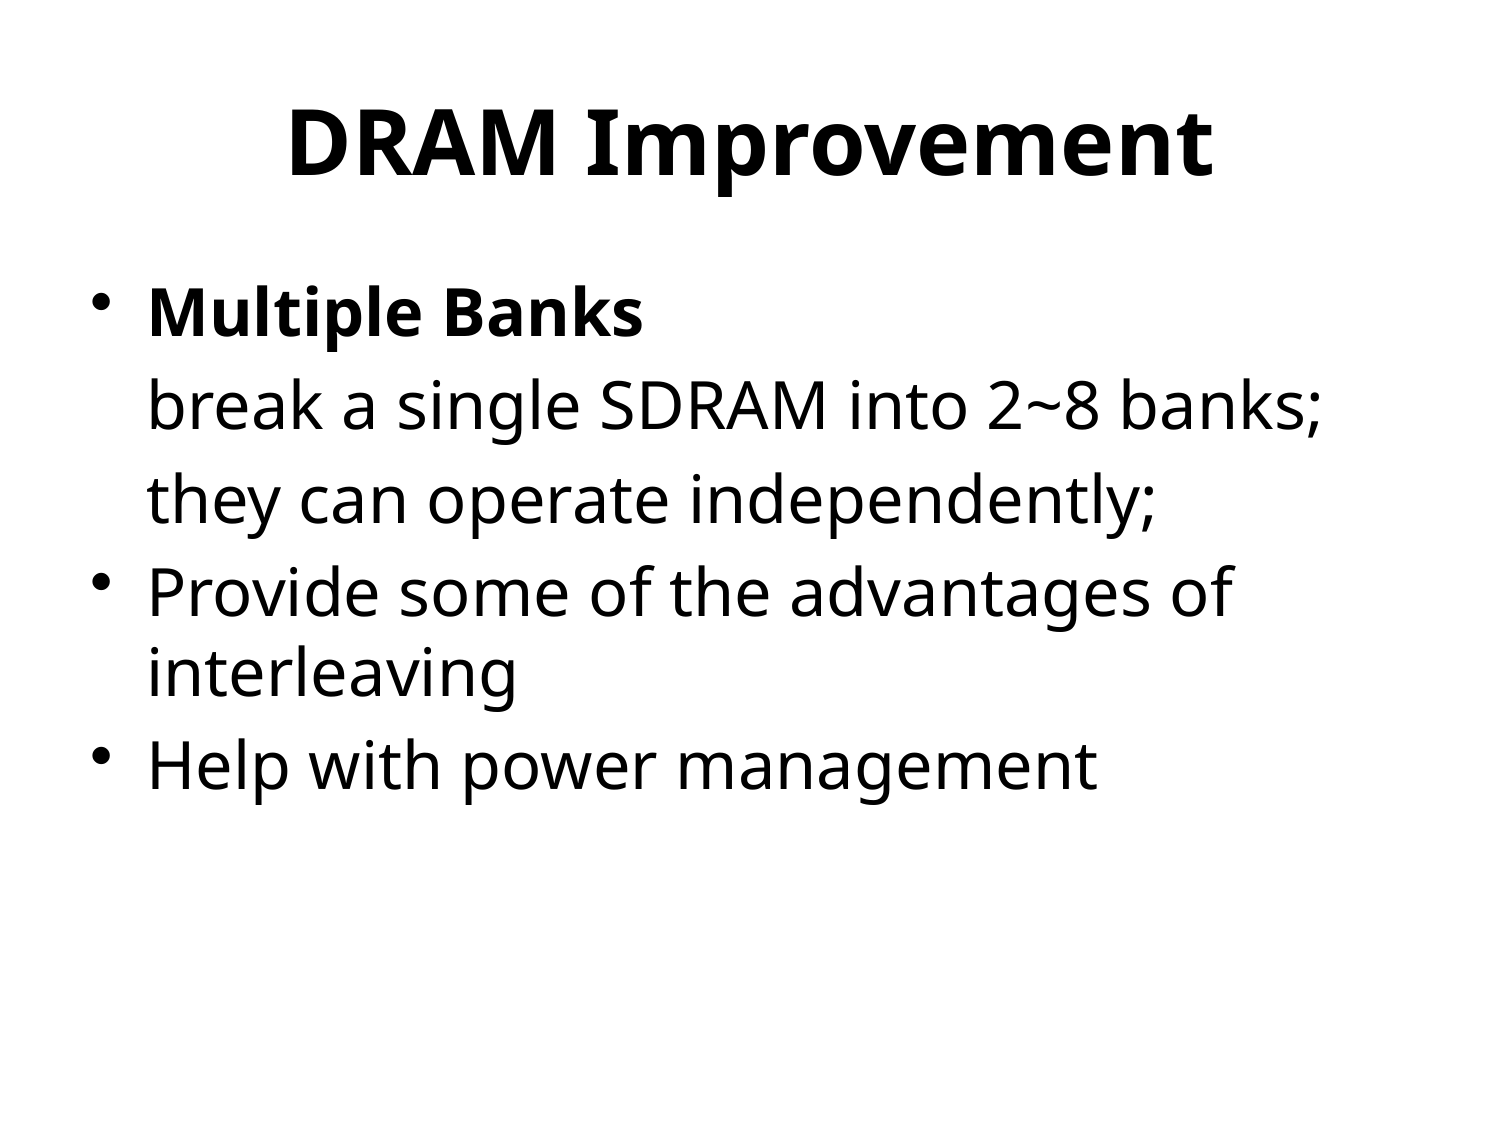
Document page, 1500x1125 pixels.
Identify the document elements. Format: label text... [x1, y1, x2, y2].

title DRAM Improvement [0, 45, 1500, 233]
list Multiple Banks break a single SDRAM into 2~8 banks; they can operate independently; Provide some of the advantages of interleaving Help with power management [75, 262, 1500, 1125]
